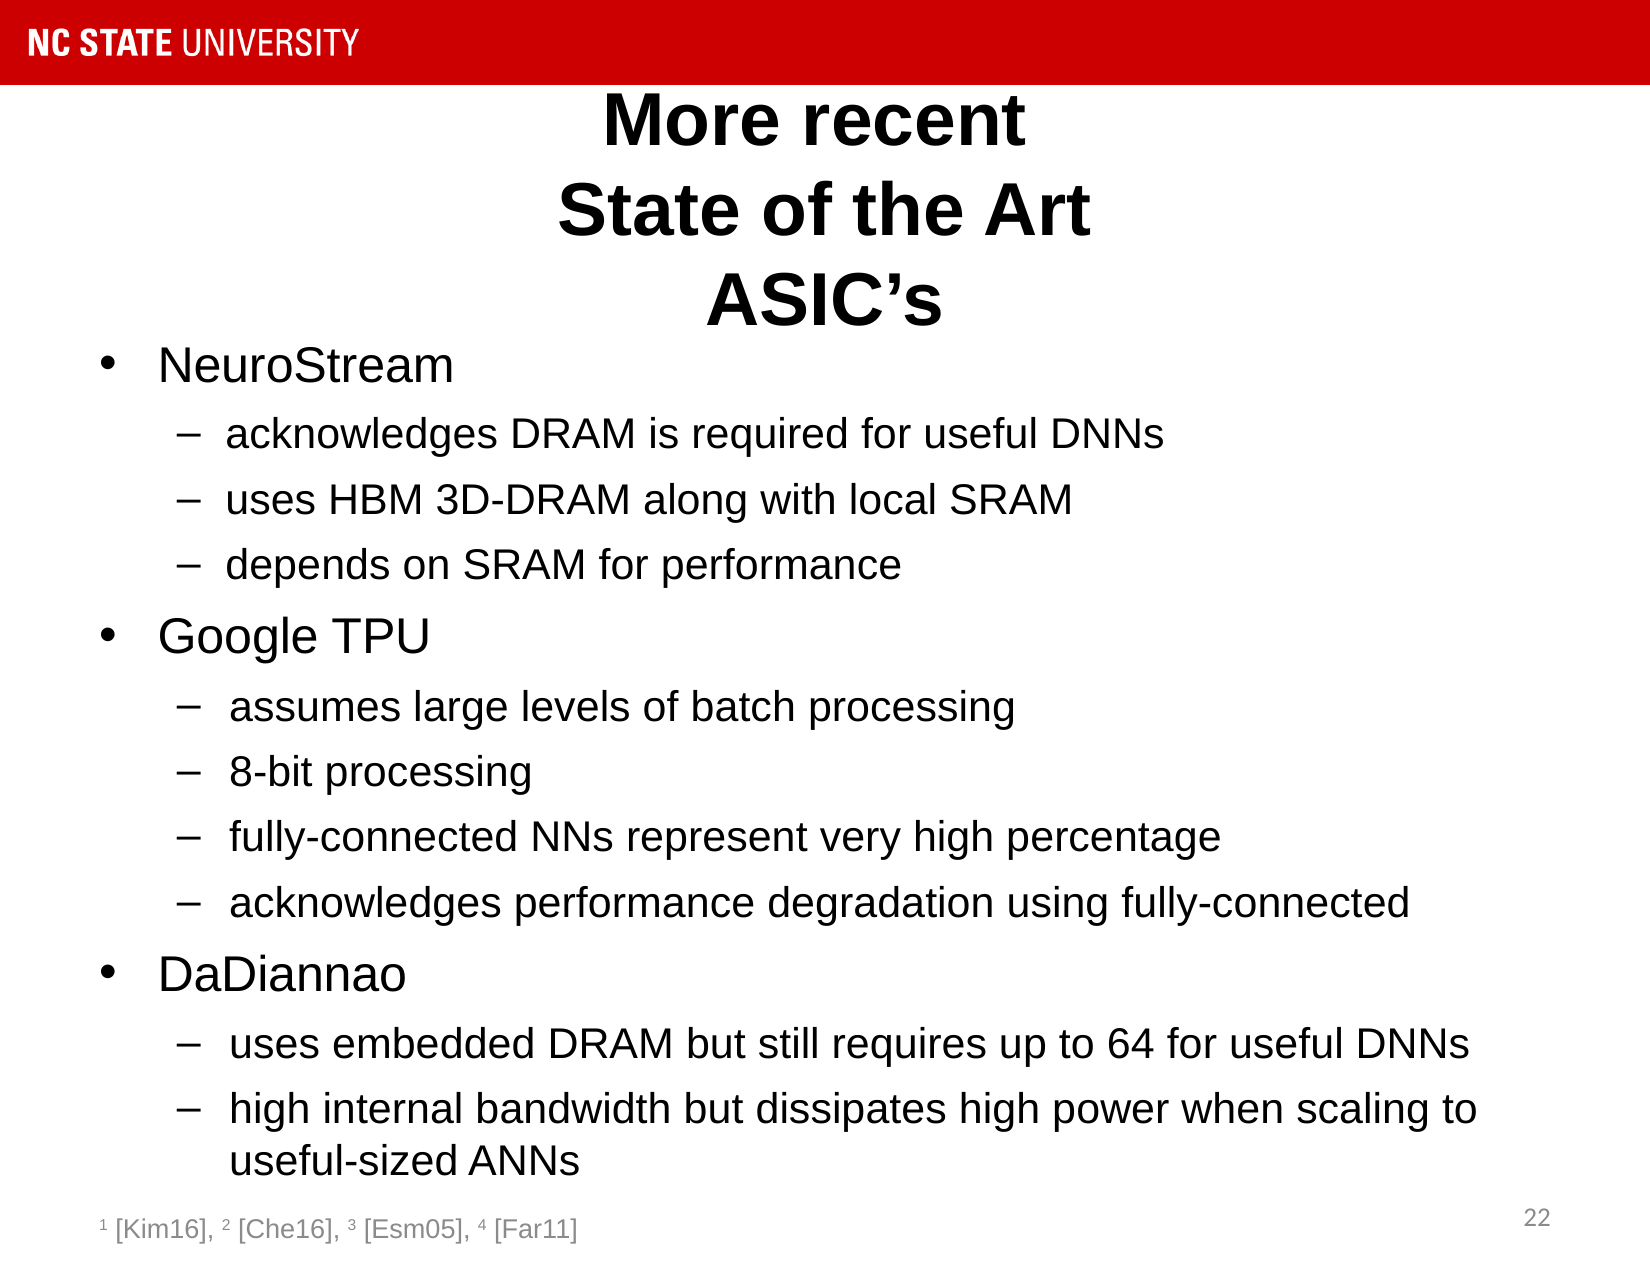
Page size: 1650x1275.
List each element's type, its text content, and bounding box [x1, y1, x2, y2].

list NeuroStream acknowledges DRAM is required for useful DNNs uses HBM 3D-DRAM along with local SRAM depends on SRAM for performance Google TPU assumes large levels of batch processing 8-bit processing fully-connected NNs represent very high percentage acknowledges performance degradation using fully-connected DaDiannao uses embedded DRAM but still requires up to 64 for useful DNNs high internal bandwidth but dissipates high power when scaling to useful-sized ANNs [82, 323, 1568, 1196]
picture [0, 0, 1650, 85]
slide_number 22 [1182, 1181, 1568, 1250]
title More recent State of the Art ASIC’s [82, 106, 1568, 305]
footer 1 [Kim16], 2 [Che16], 3 [Esm05], 4 [Far11] [82, 1193, 706, 1262]
